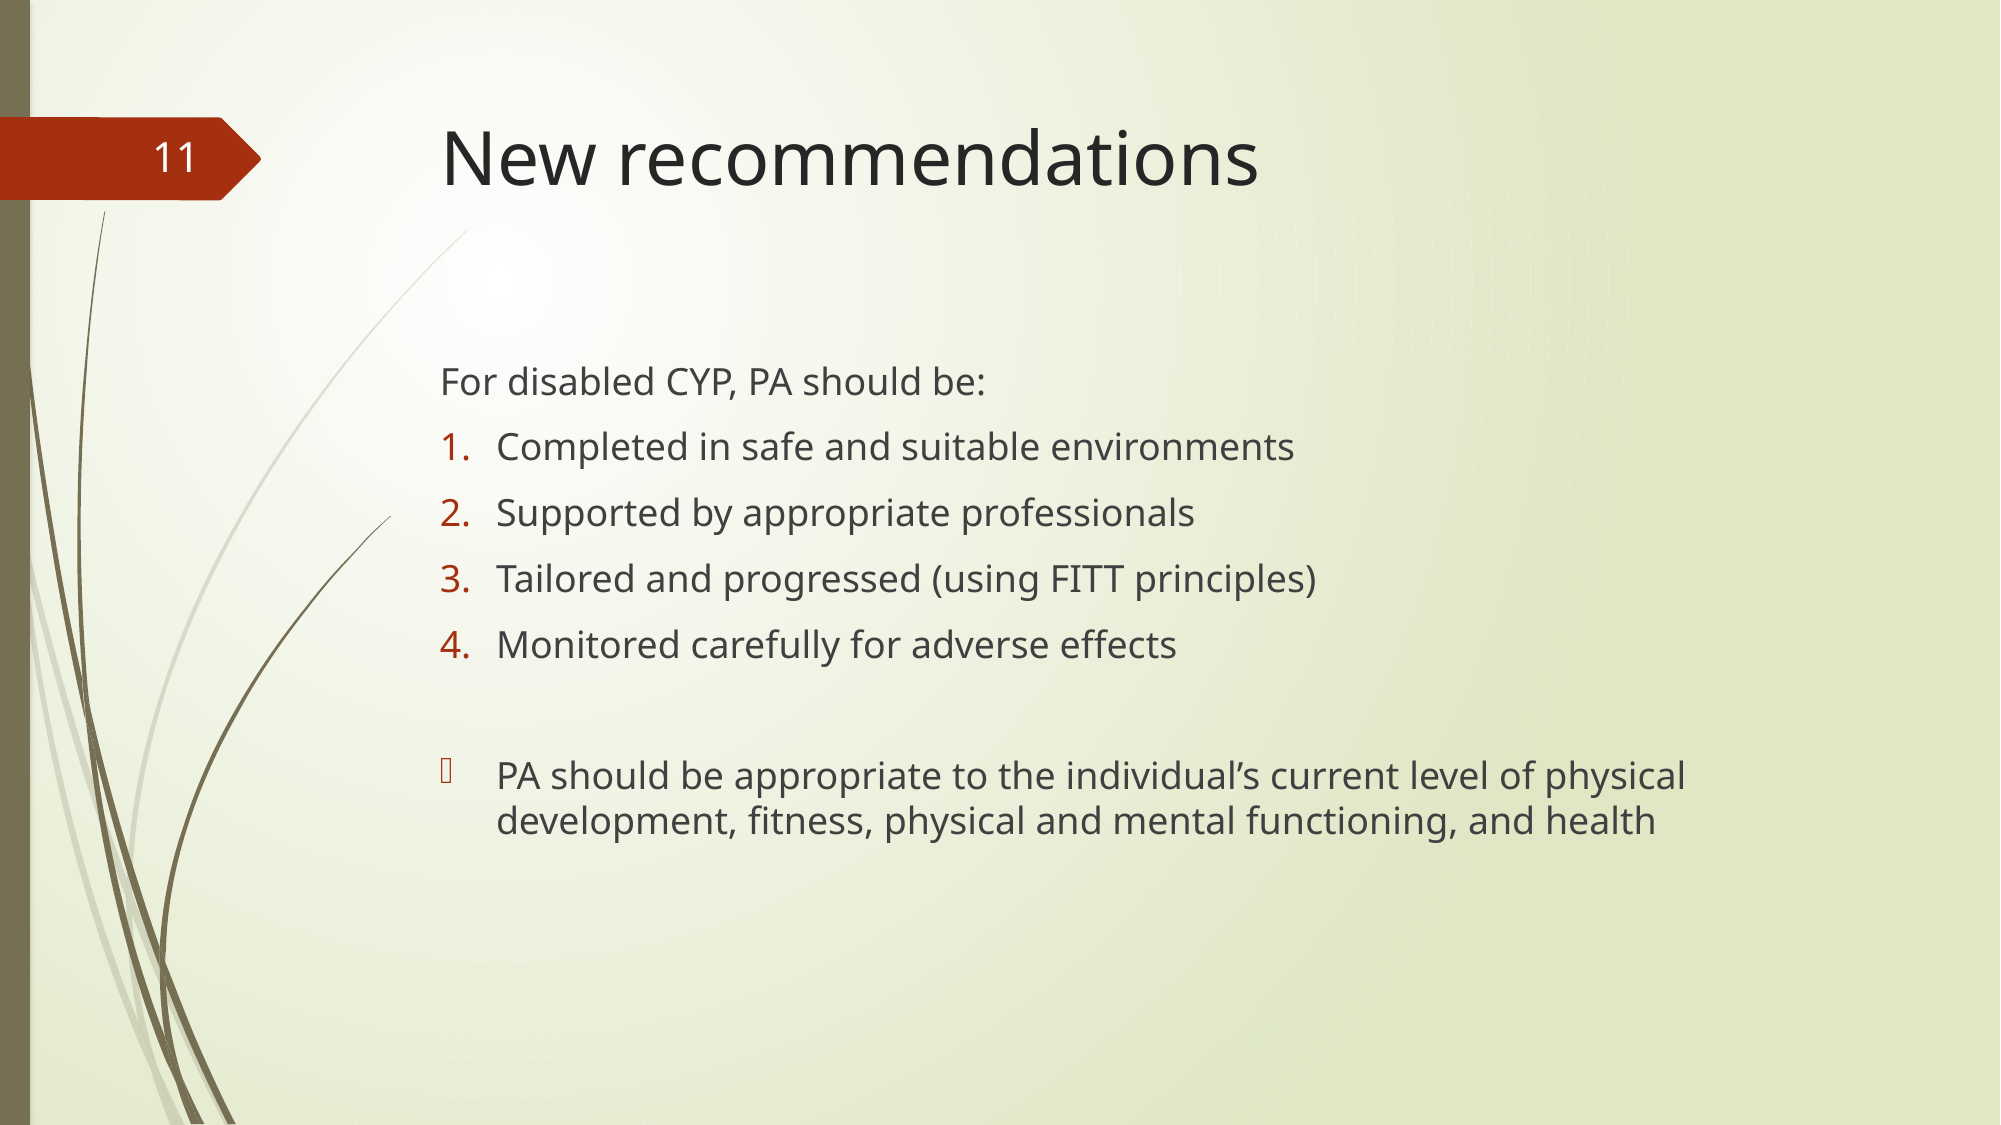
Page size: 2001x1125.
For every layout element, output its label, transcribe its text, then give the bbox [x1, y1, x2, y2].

title New recommendations [425, 102, 1888, 313]
list For disabled CYP, PA should be: Completed in safe and suitable environments Supported by appropriate professionals Tailored and progressed (using FITT principles) Monitored carefully for adverse effects PA should be appropriate to the individual’s current level of physical development, fitness, physical and mental functioning, and health [424, 350, 1888, 970]
slide_number 11 [87, 129, 216, 190]
